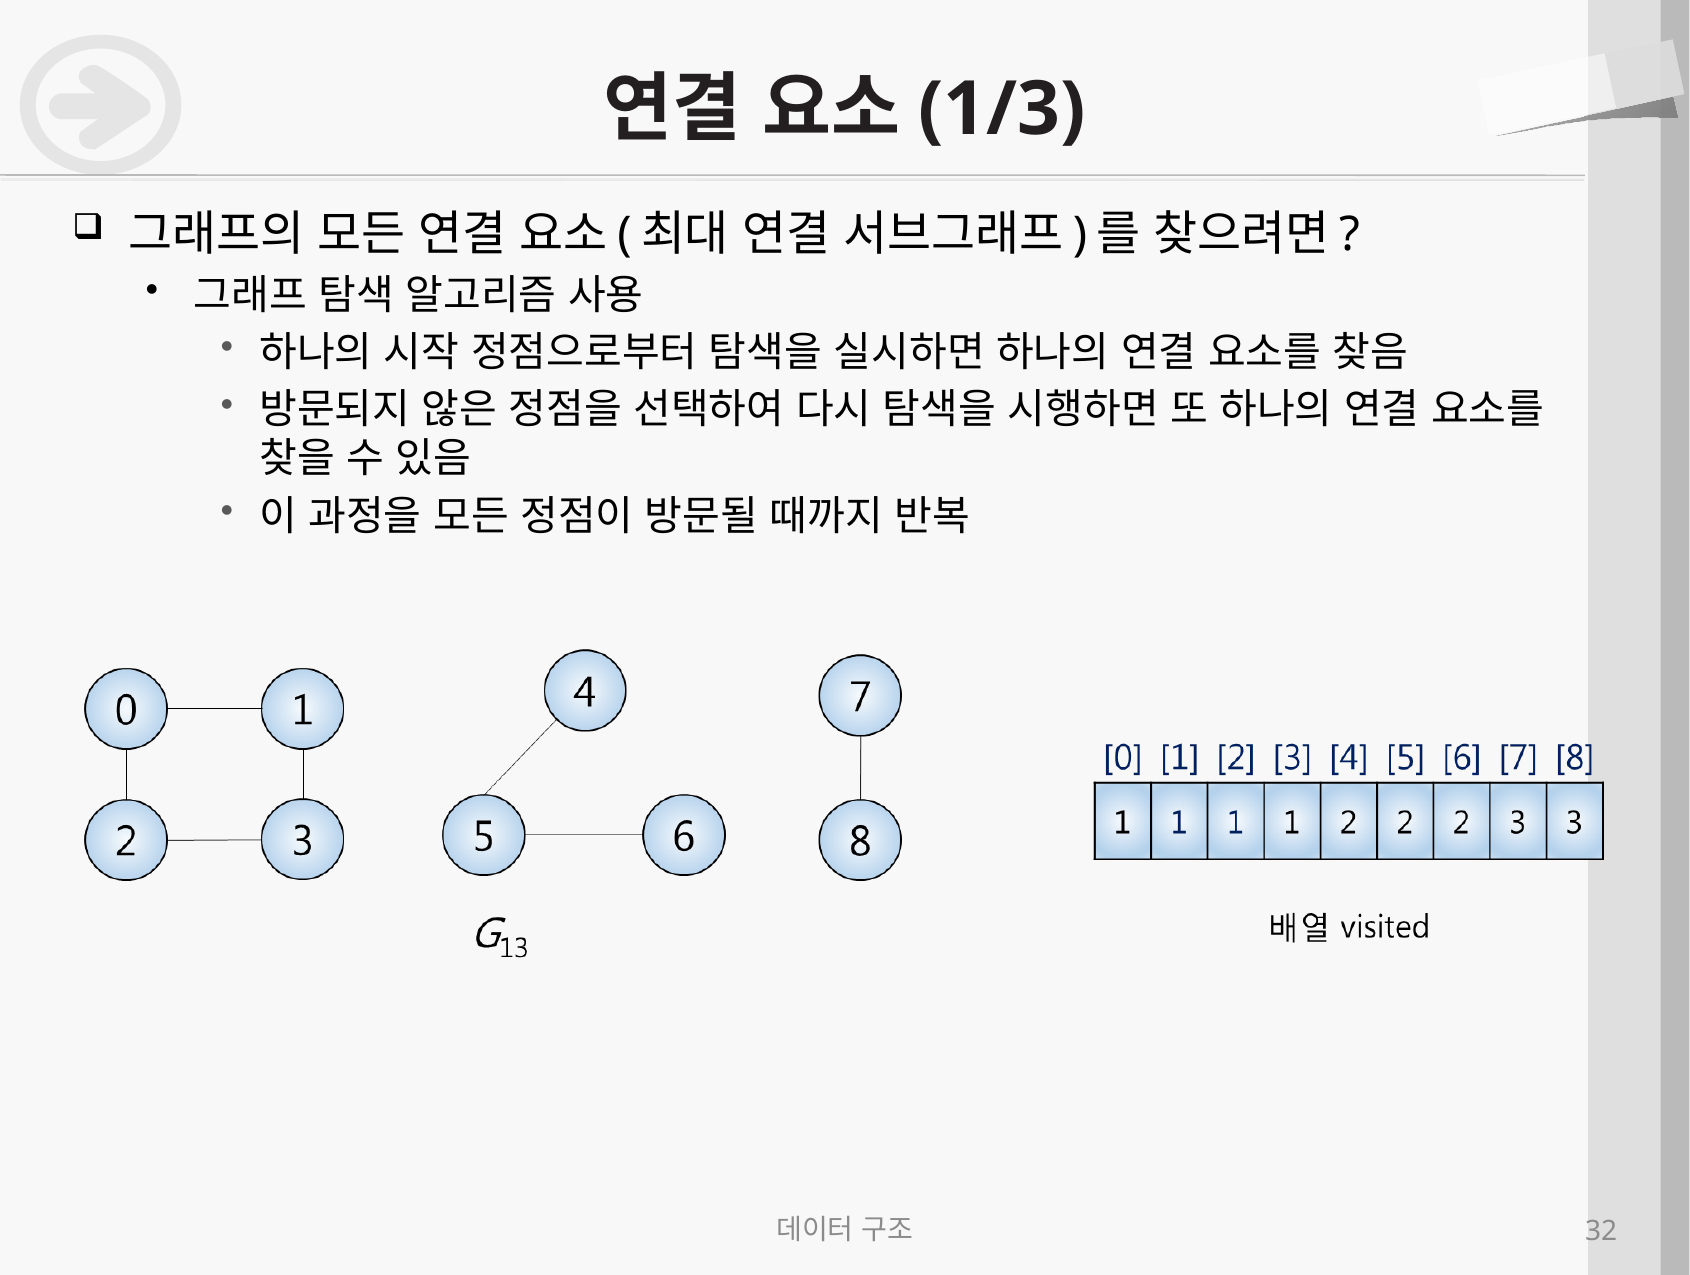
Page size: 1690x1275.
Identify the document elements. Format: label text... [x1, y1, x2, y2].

title 연결 요소(1/3) [57, 28, 1633, 181]
footer 데이터 구조 [577, 1203, 1113, 1260]
list 그래프의 모든 연결 요소(최대 연결 서브그래프)를 찾으려면? 그래프 탐색 알고리즘 사용 하나의 시작 정점으로부터 탐색을 실시하면 하나의 연결 요소를 찾음 방문되지 않은 정점을 선택하여 다시 탐색을 시행하면 또 하나의 연결 요소를 찾을 수 있음 이 과정을 모든 정점이 방문될 때까지 반복 [57, 195, 1633, 550]
slide_number 32 [1238, 1203, 1633, 1260]
picture [84, 649, 1605, 981]
